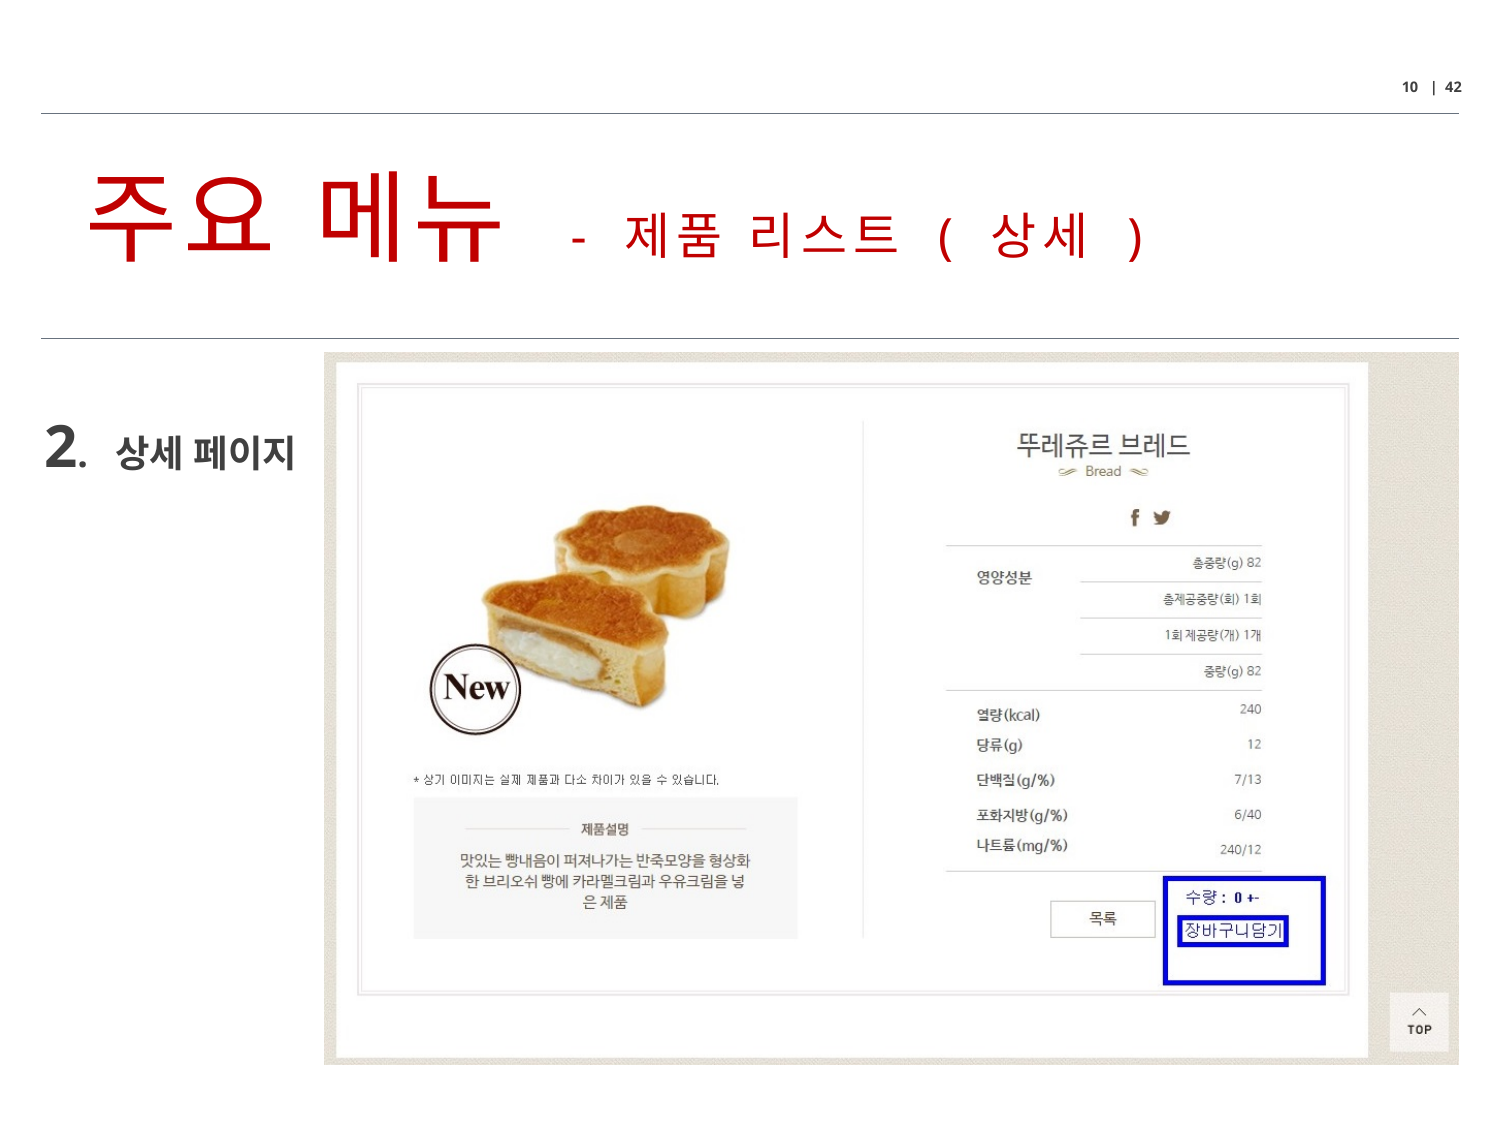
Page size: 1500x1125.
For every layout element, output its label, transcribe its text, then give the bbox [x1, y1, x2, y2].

text_box 주요 메뉴 - 제품 리스트 ( 상세 ) [29, 160, 1199, 284]
text_box 10 | 42 [1092, 72, 1477, 103]
picture [324, 352, 1459, 1065]
text_box 2. 상세 페이지 [29, 353, 322, 946]
